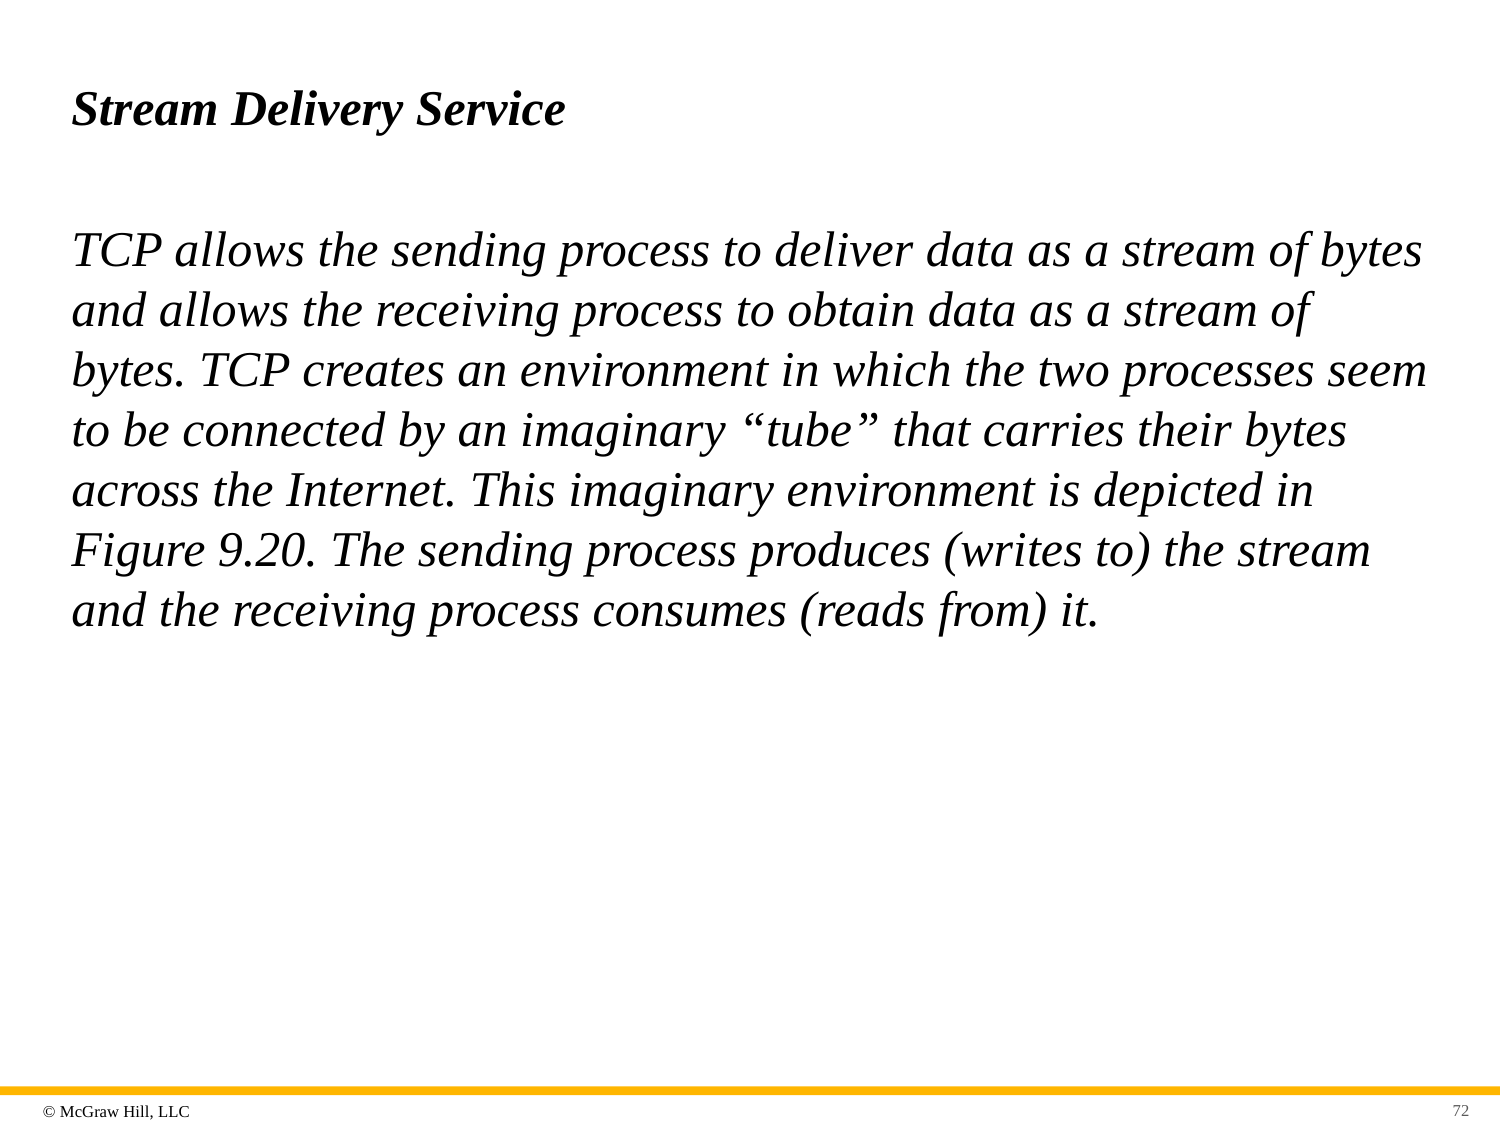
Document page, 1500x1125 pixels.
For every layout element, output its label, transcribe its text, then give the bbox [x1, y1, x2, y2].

title Stream Delivery Service [56, 50, 1444, 162]
list TCP allows the sending process to deliver data as a stream of bytes and allows the receiving process to obtain data as a stream of bytes. TCP creates an environment in which the two processes seem to be connected by an imaginary “tube” that carries their bytes across the Internet. This imaginary environment is depicted in Figure 9.20. The sending process produces (writes to) the stream and the receiving process consumes (reads from) it. [56, 209, 1444, 1026]
slide_number 72 [1418, 1096, 1477, 1123]
